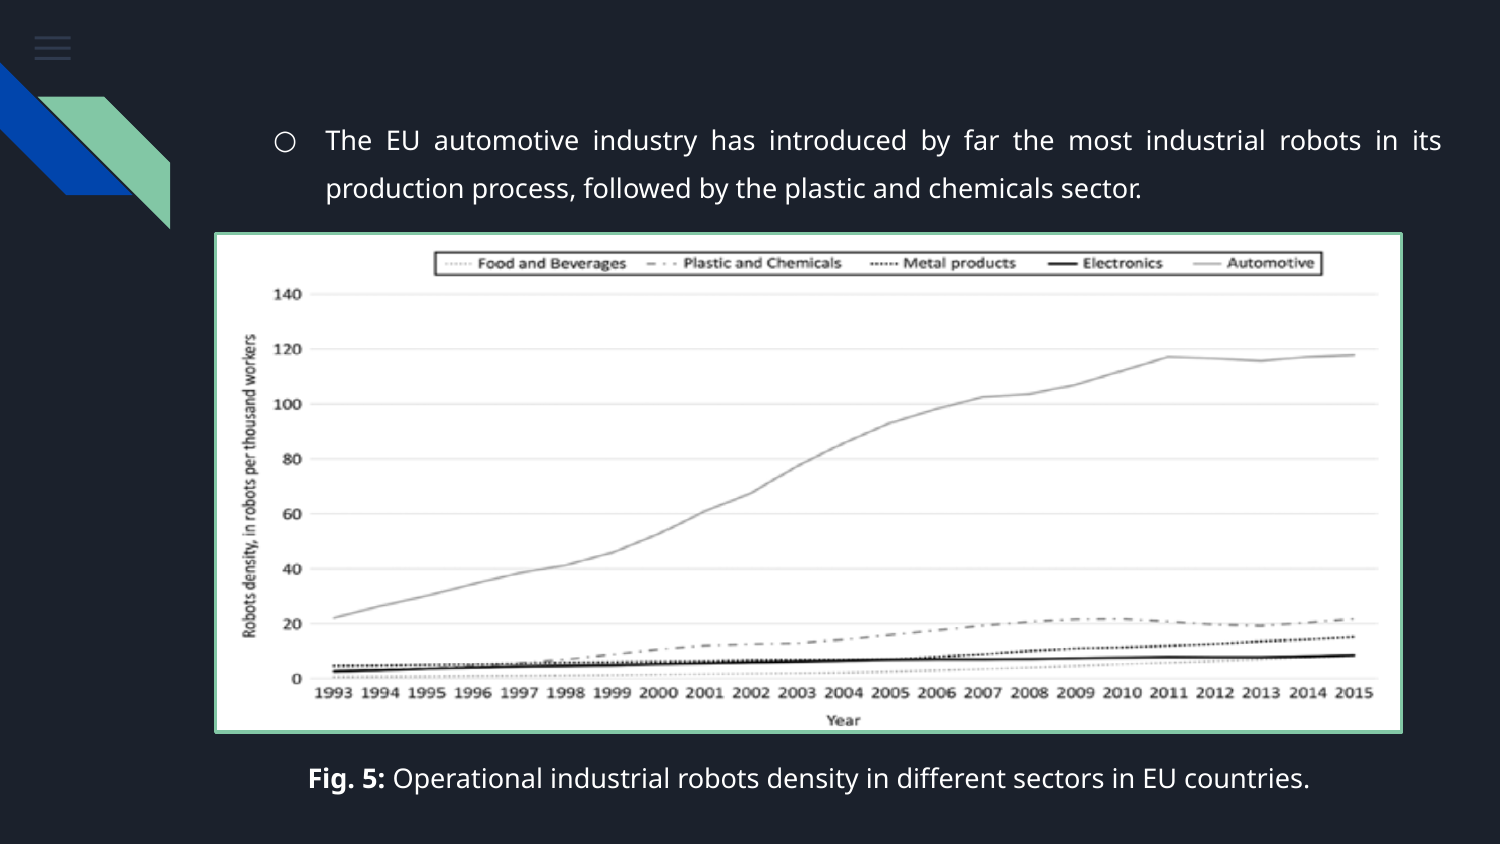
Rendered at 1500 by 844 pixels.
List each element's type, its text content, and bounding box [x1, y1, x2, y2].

text_box Fig. 5: Operational industrial robots density in different sectors in EU countries. [217, 736, 1401, 791]
picture [216, 234, 1401, 731]
list The EU automotive industry has introduced by far the most industrial robots in its production process, followed by the plastic and chemicals sector. [160, 91, 1457, 211]
